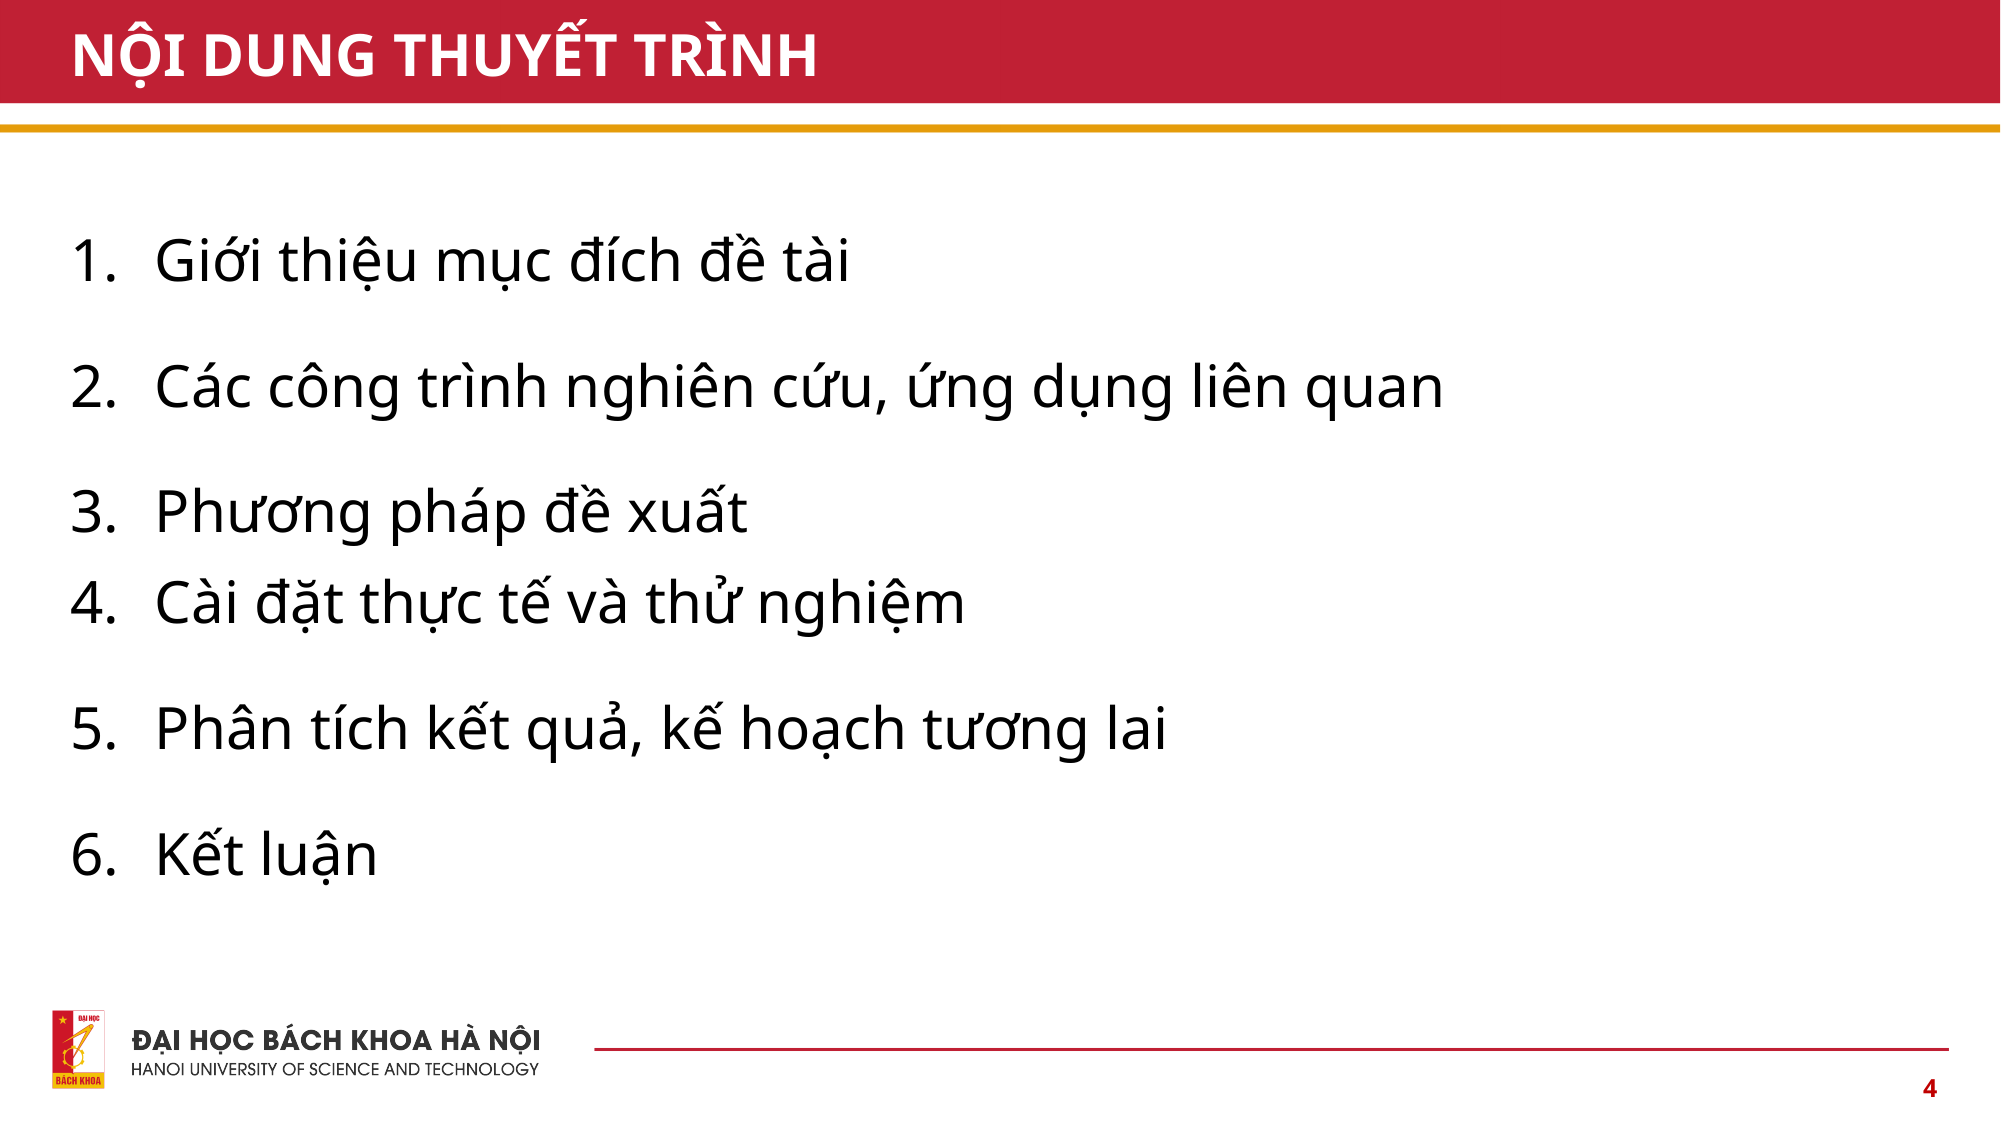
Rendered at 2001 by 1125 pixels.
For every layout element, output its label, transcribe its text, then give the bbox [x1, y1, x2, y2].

picture [0, 0, 2001, 1125]
slide_number 4 [1502, 1065, 1953, 1125]
title NỘI DUNG THUYẾT TRÌNH [55, 18, 1945, 90]
list Giới thiệu mục đích đề tài Các công trình nghiên cứu, ứng dụng liên quan Phương pháp đề xuất Cài đặt thực tế và thử nghiệm Phân tích kết quả, kế hoạch tương lai Kết luận [55, 180, 1945, 986]
